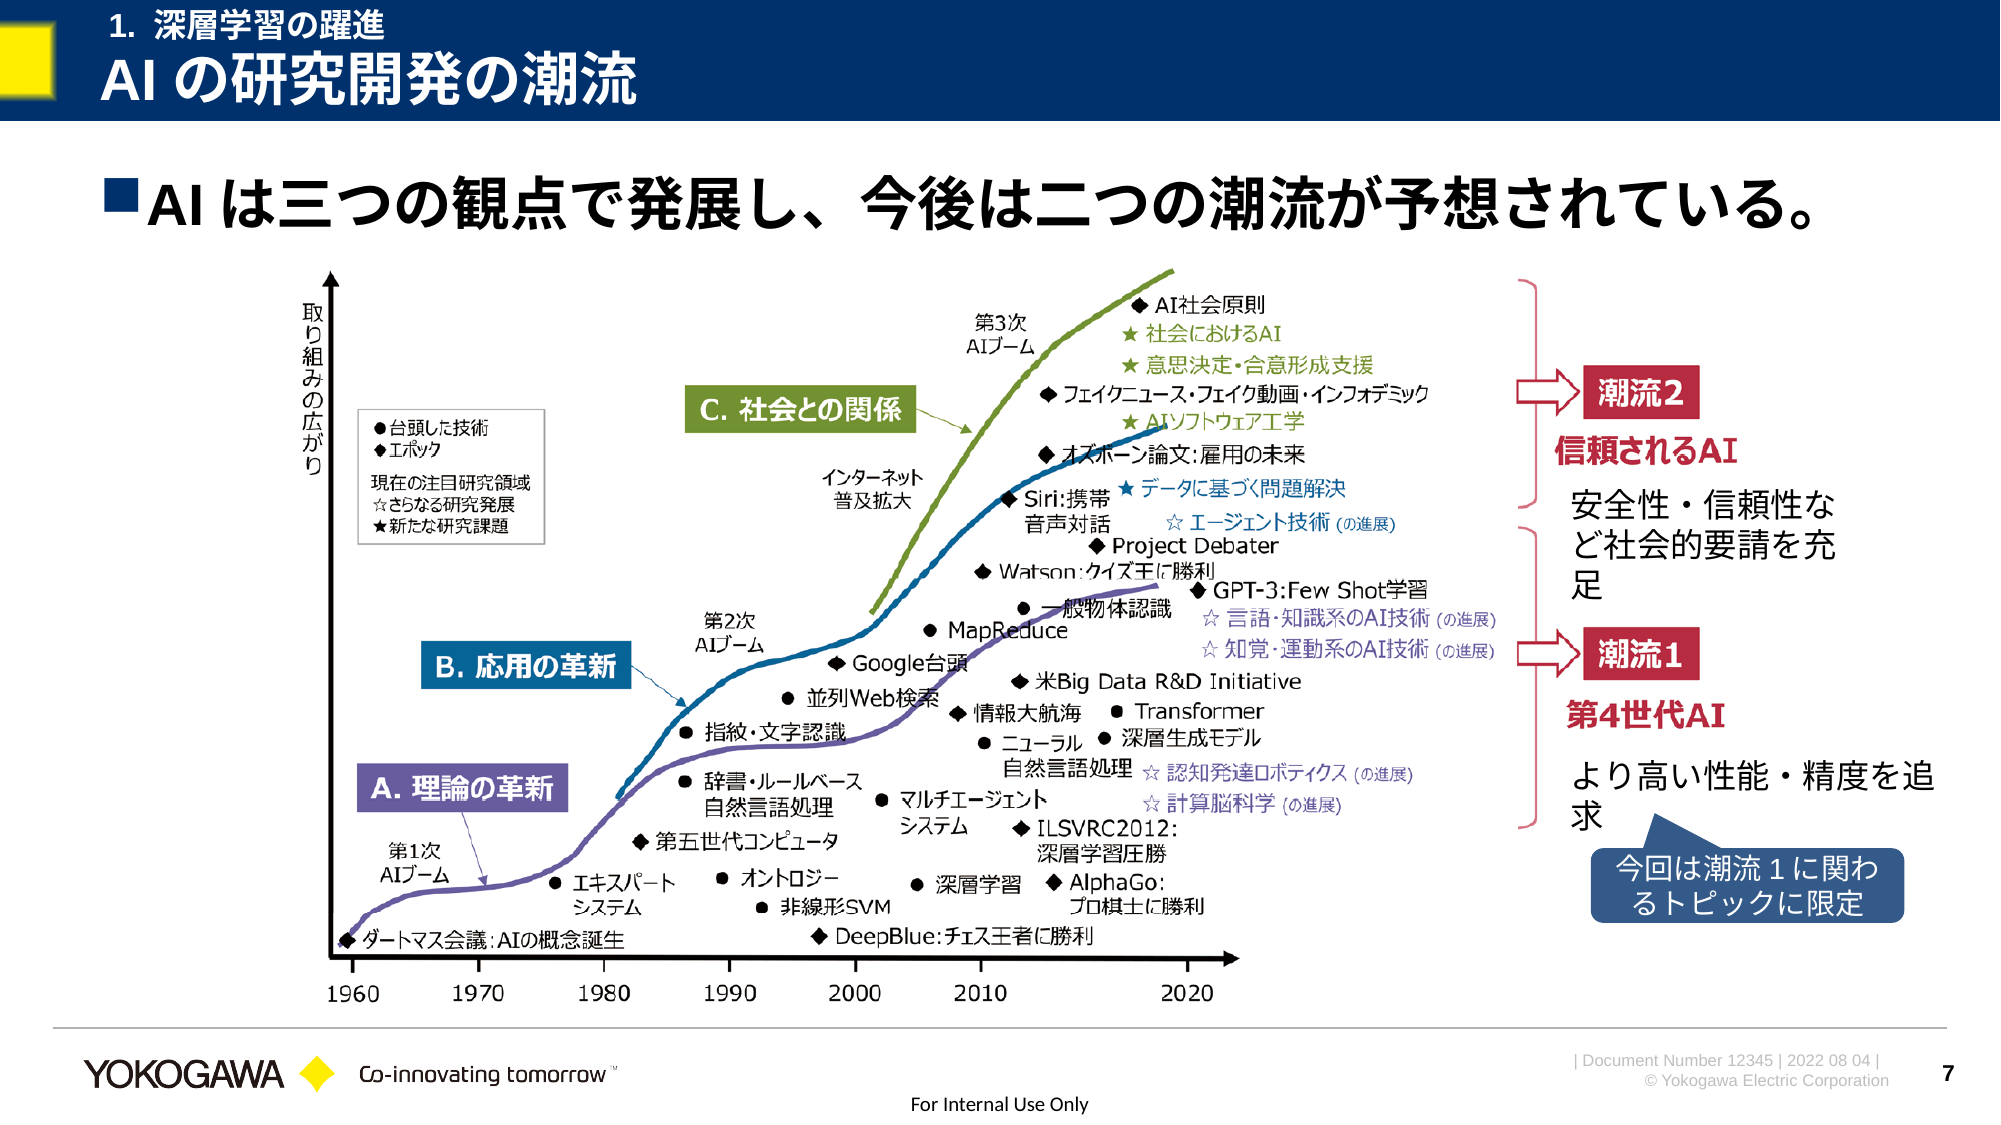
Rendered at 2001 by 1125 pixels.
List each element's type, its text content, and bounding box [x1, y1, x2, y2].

text_box 安全性・信頼性など社会的要請を充足 [1751, 476, 1877, 611]
text_box AIは三つの観点で発展し、今後は二つの潮流が予想されている。 [84, 167, 1955, 280]
picture [0, 6, 69, 115]
picture [83, 1055, 617, 1093]
text_box より高い性能・精度を追求 [1751, 747, 1970, 843]
slide_number 7 [1904, 1042, 1970, 1103]
text_box 1. 深層学習の躍進 [93, 0, 559, 52]
text_box 今回は潮流1に関わるトピックに限定 [1751, 847, 1906, 924]
picture [289, 230, 1751, 1016]
title AIの研究開発の潮流 [84, 39, 1955, 125]
